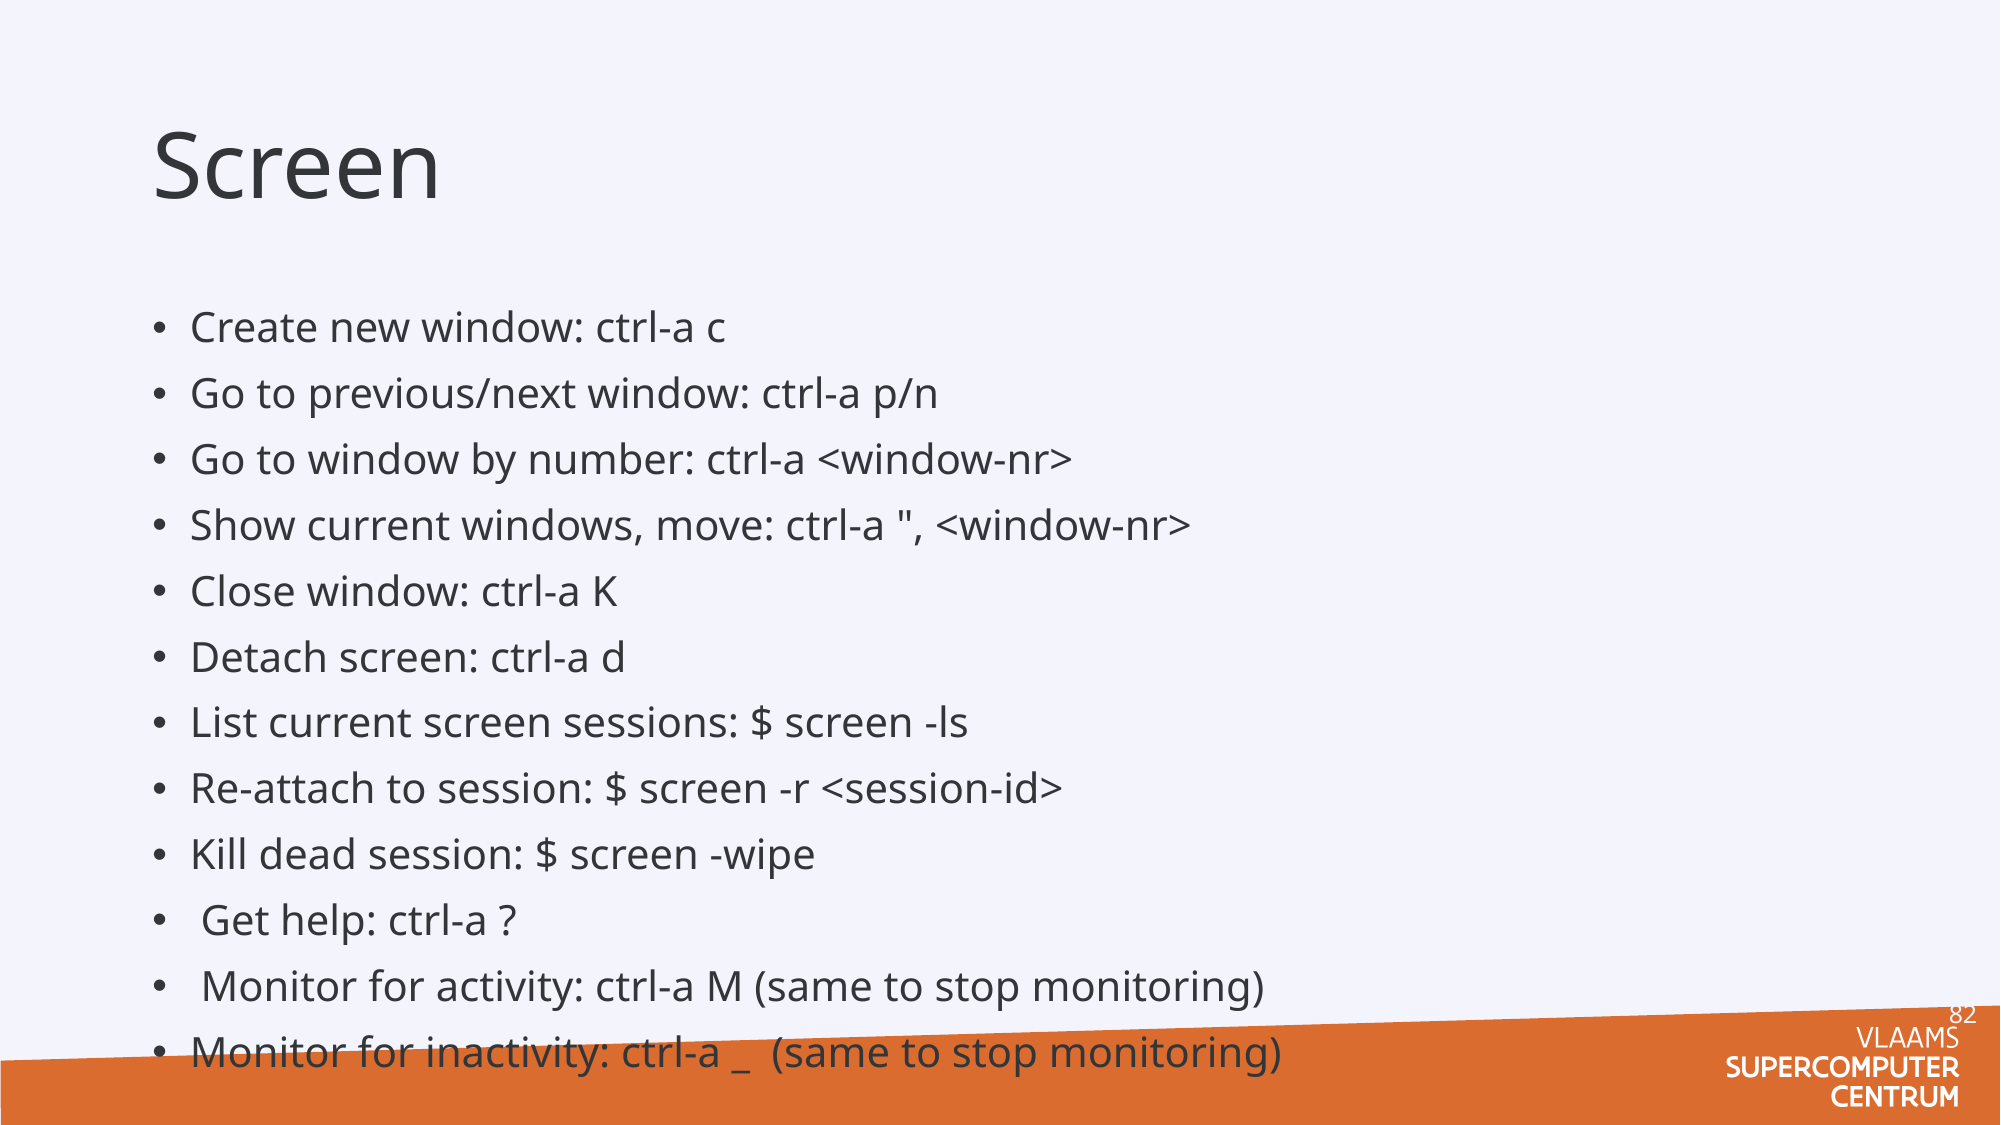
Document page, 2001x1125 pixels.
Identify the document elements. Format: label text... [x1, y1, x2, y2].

title Screen [137, 59, 1863, 278]
slide_number 82 [1787, 992, 1993, 1040]
picture [1725, 1021, 1960, 1117]
list Create new window: ctrl-a c Go to previous/next window: ctrl-a p/n Go to window by number: ctrl-a <window-nr> Show current windows, move: ctrl-a ", <window-nr> Close window: ctrl-a K Detach screen: ctrl-a d List current screen sessions: $ screen -ls Re-attach to session: $ screen -r <session-id> Kill dead session: $ screen -wipe Get help: ctrl-a ? Monitor for activity: ctrl-a M (same to stop monitoring) Monitor for inactivity: ctrl-a _ (same to stop monitoring) [137, 299, 1863, 1014]
